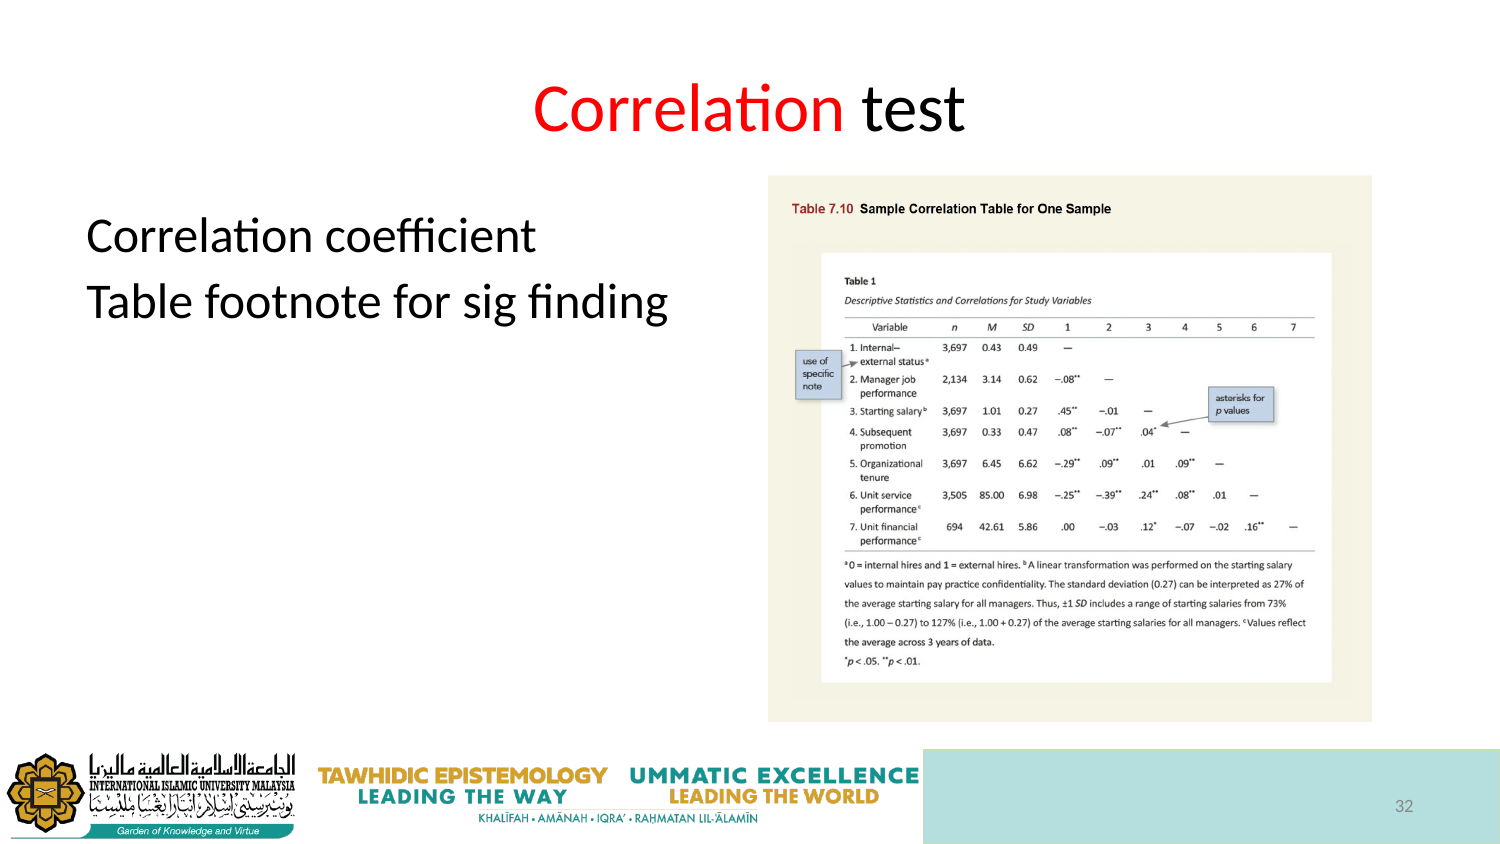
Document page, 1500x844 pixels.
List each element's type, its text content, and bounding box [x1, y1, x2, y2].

picture [767, 174, 1373, 722]
title Correlation test [75, 33, 1425, 175]
picture [0, 734, 924, 844]
list Correlation coefficient Table footnote for sig finding [75, 196, 731, 754]
slide_number ‹#› [1074, 782, 1425, 827]
